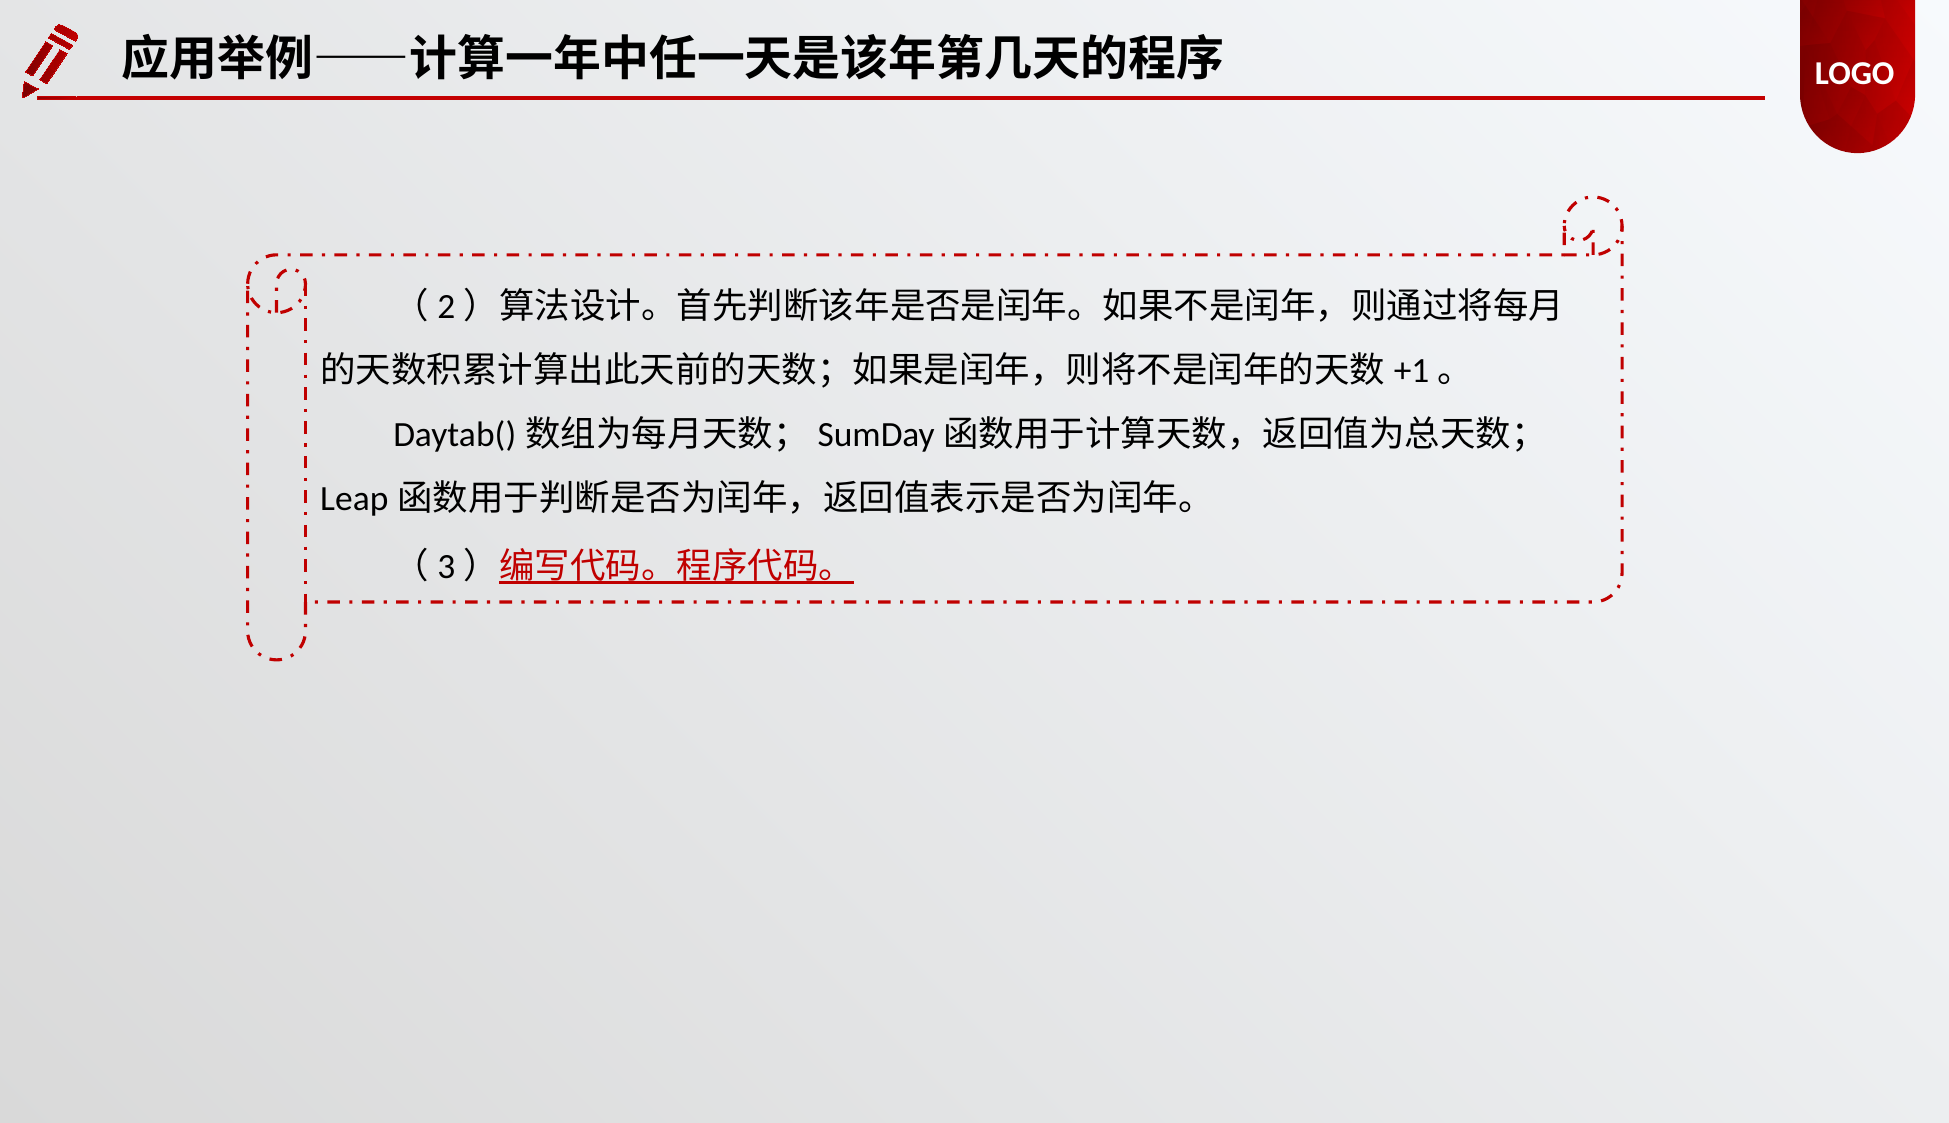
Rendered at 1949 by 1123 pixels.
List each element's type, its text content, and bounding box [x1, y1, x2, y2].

picture [1800, 0, 1916, 154]
picture [54, 24, 78, 41]
picture [40, 50, 67, 83]
picture [48, 33, 73, 49]
text_box （2）算法设计。首先判断该年是否是闰年。如果不是闰年，则通过将每月的天数积累计算出此天前的天数；如果是闰年，则将不是闰年的天数+1。 Daytab()数组为每月天数；SumDay函数用于计算天数，返回值为总天数；Leap函数用于判断是否为闰年，返回值表示是否为闰年。 （3）编写代码。程序代码。 [247, 225, 1623, 660]
picture [26, 42, 52, 75]
text_box 应用举例——计算一年中任一天是该年第几天的程序 [101, 17, 1293, 95]
picture [22, 82, 37, 97]
